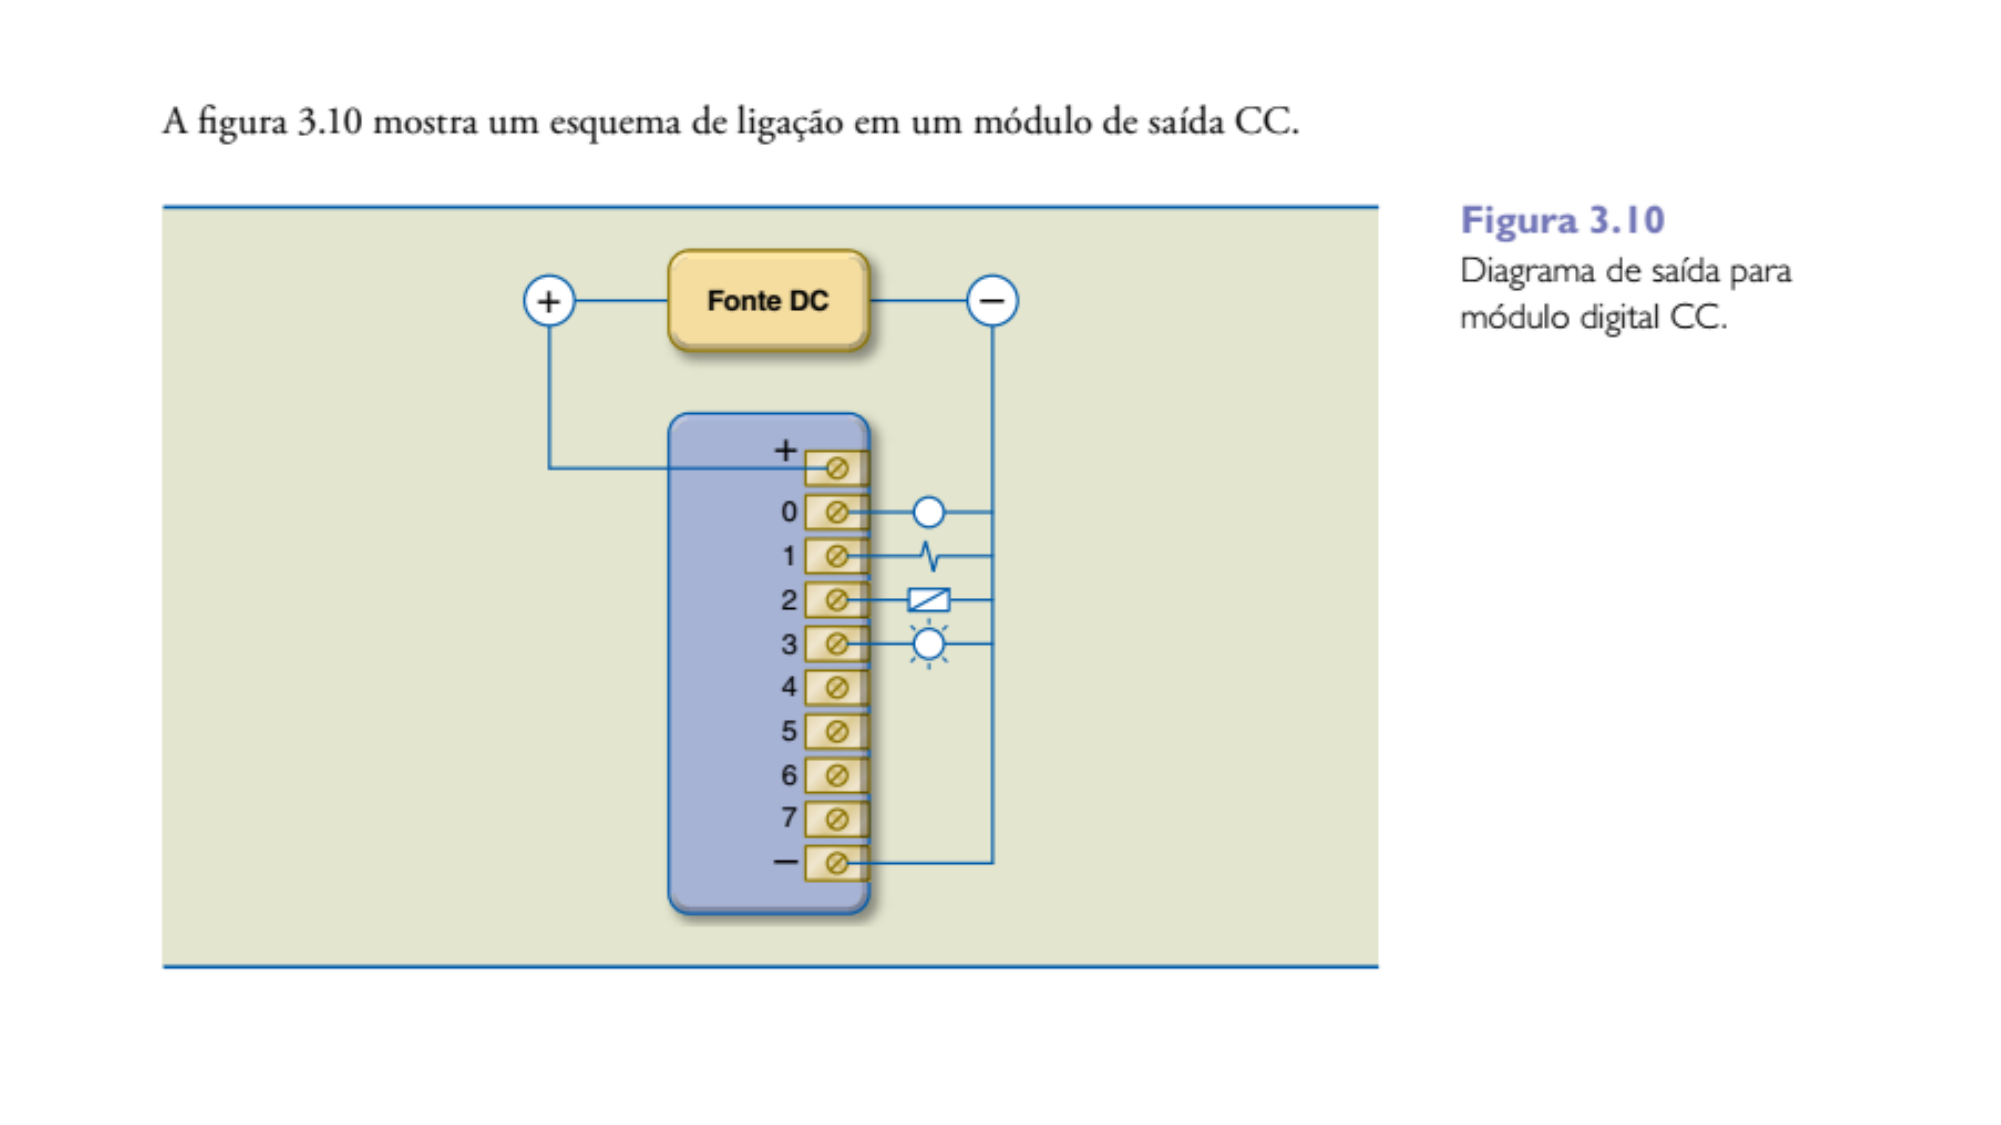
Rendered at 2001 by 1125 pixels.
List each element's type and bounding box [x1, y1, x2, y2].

list [125, 85, 1851, 976]
